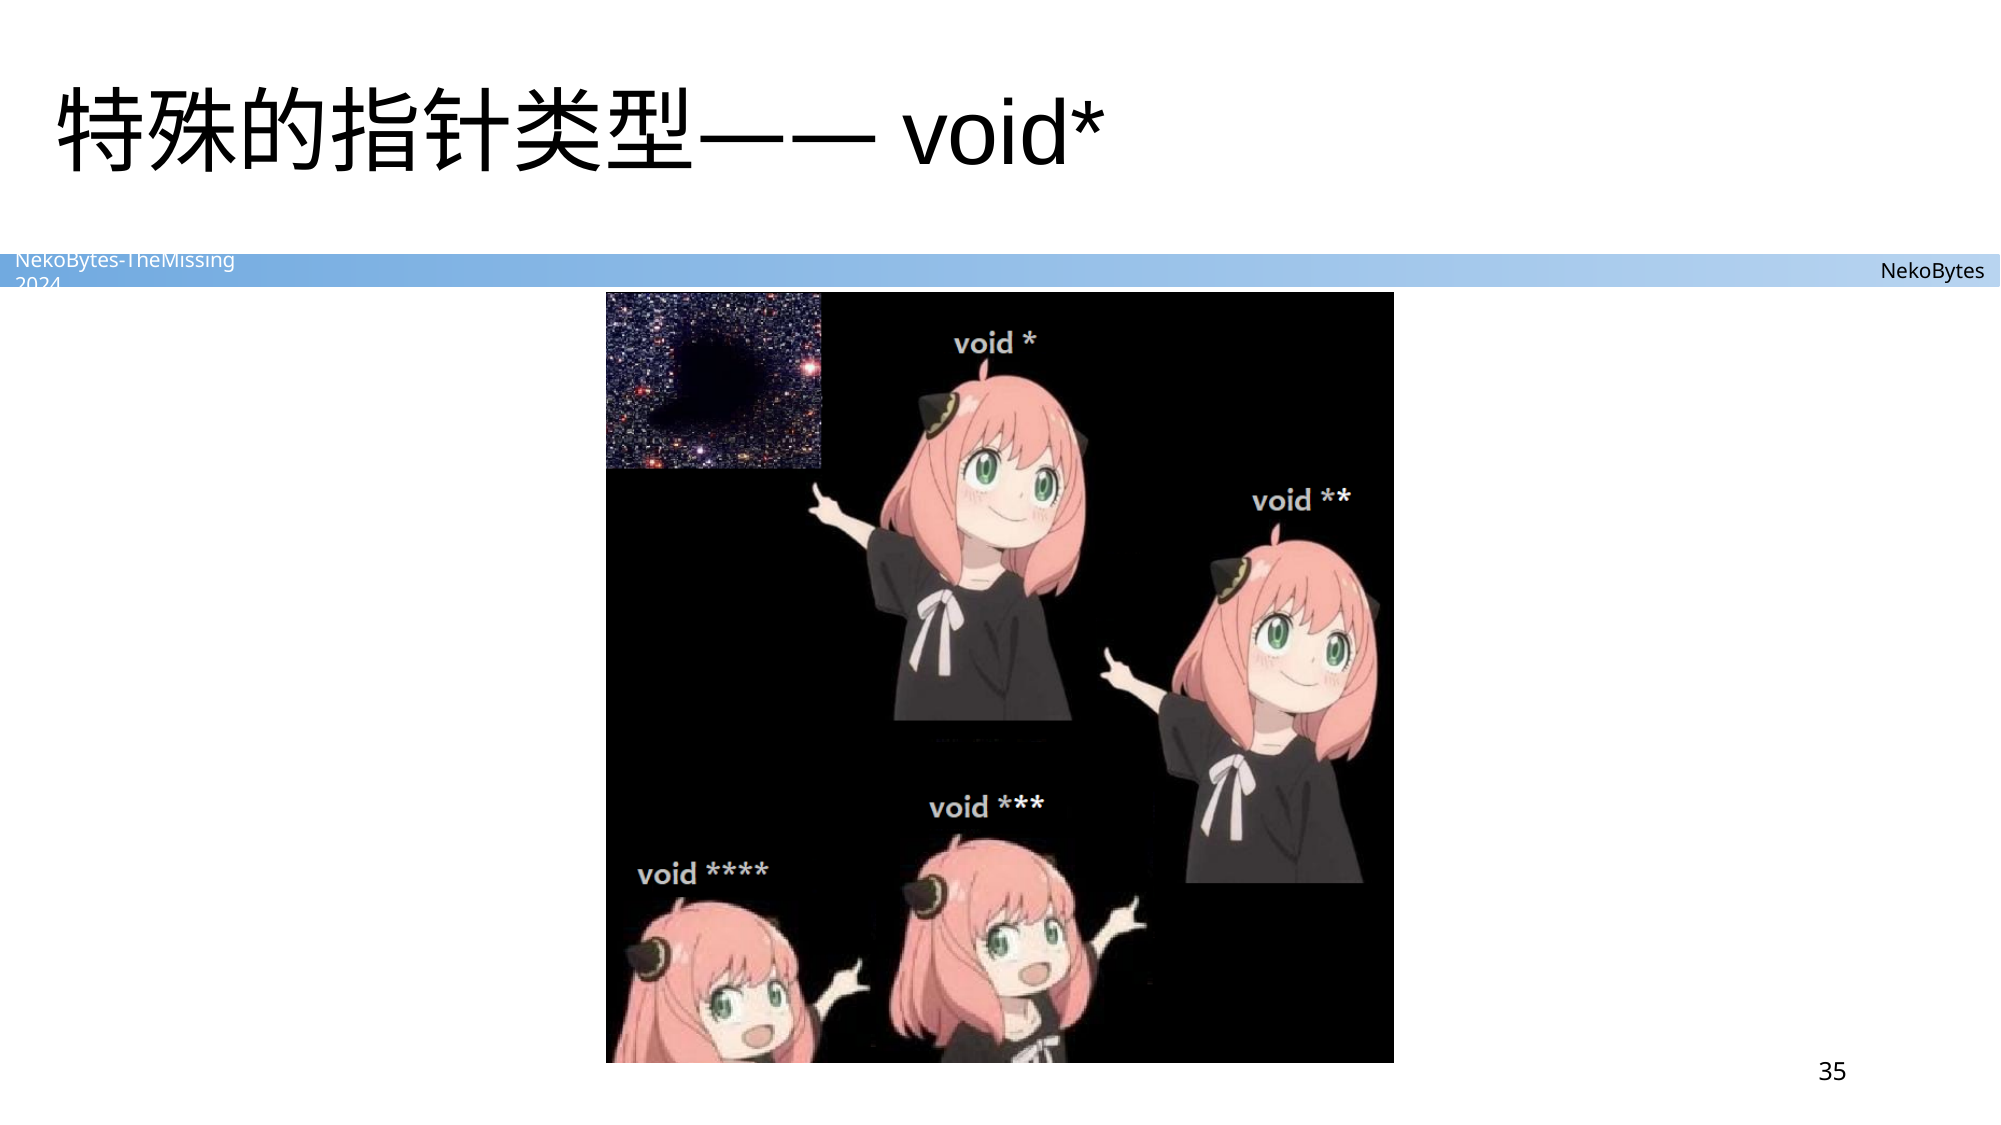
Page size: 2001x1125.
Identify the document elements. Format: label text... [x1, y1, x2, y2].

picture [606, 292, 1394, 1063]
title 特殊的指针类型——void* [39, 19, 1764, 237]
slide_number 35 [1412, 1042, 1862, 1103]
